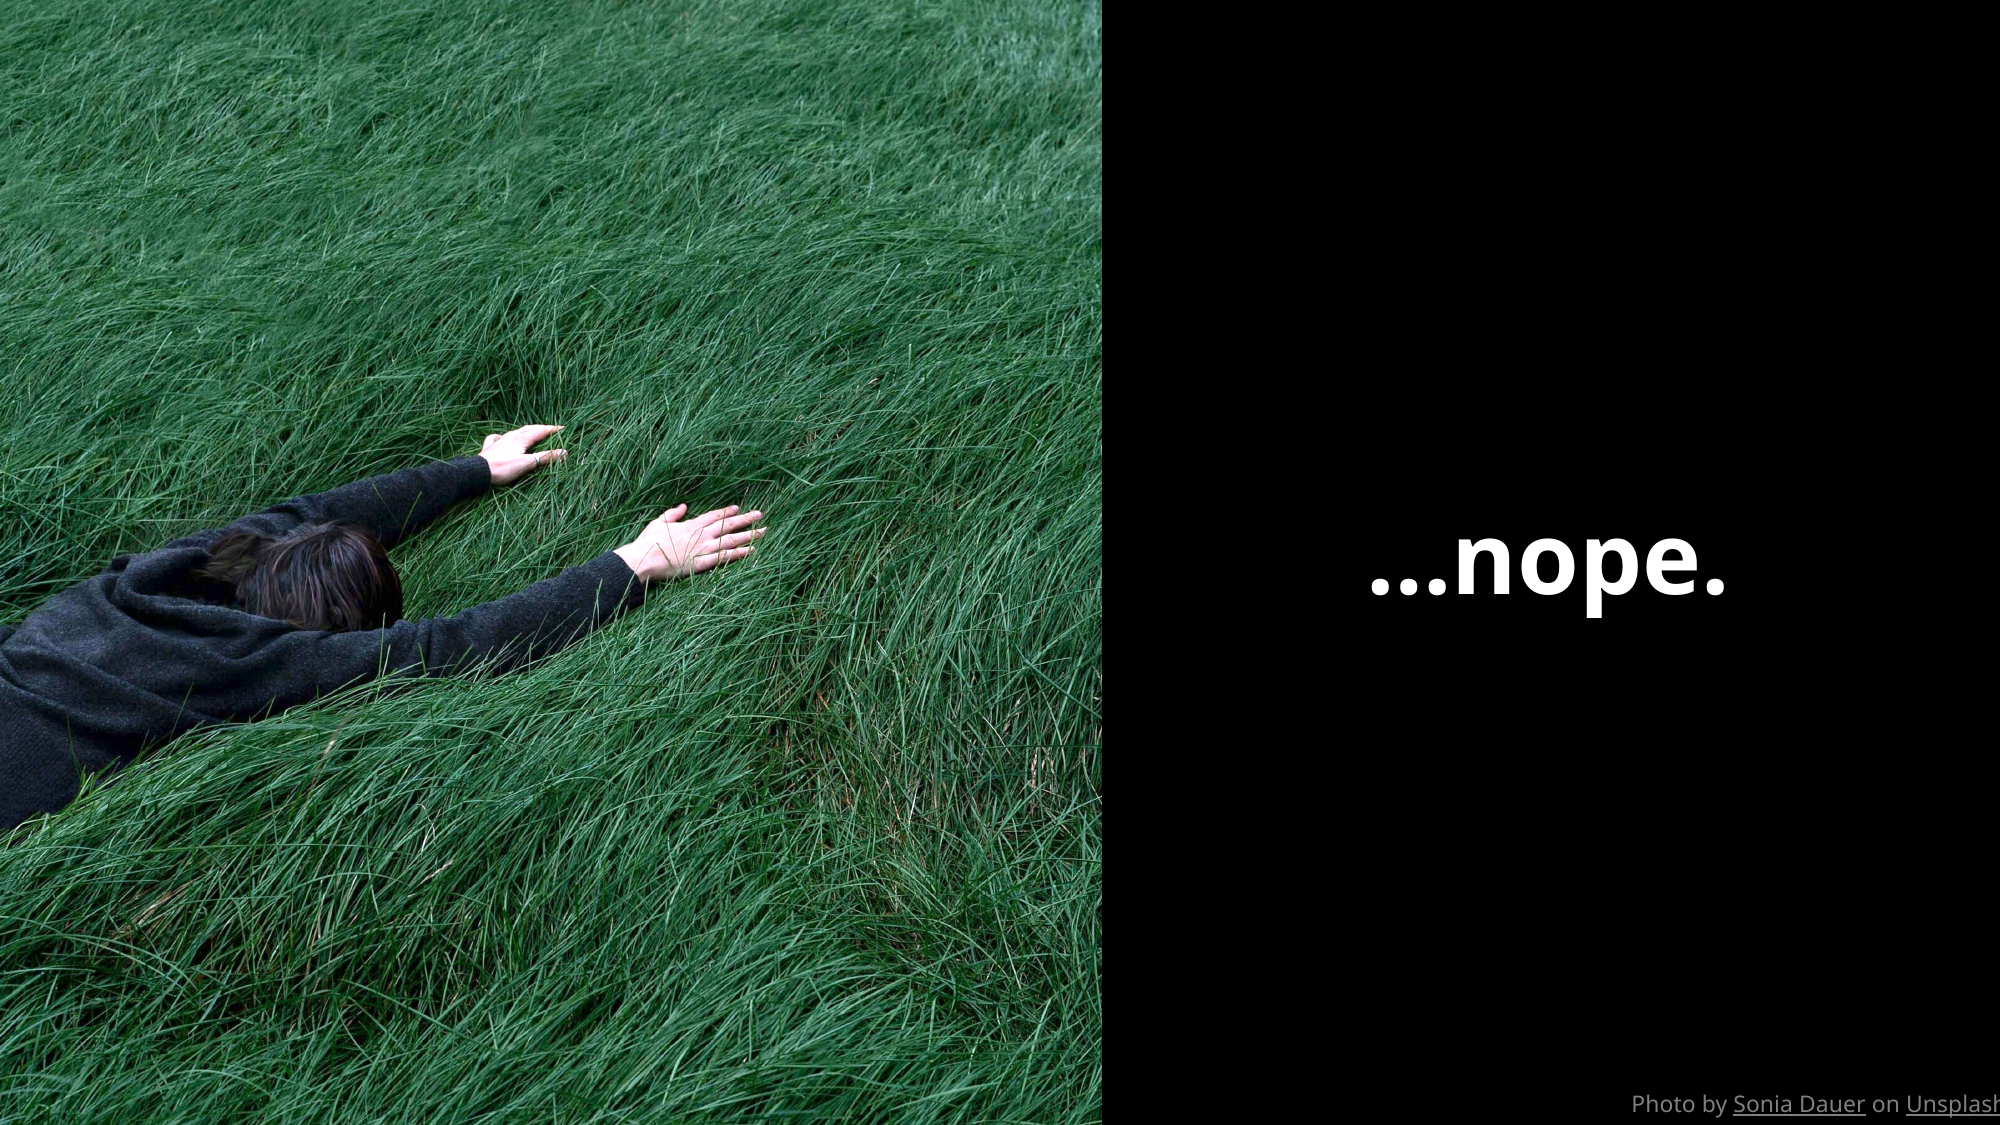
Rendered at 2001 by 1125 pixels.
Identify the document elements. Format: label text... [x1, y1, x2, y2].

text_box Photo by Sonia Dauer on Unsplash [1616, 1082, 2000, 1125]
picture [0, 0, 1102, 1125]
title …nope. [1351, 453, 1883, 672]
